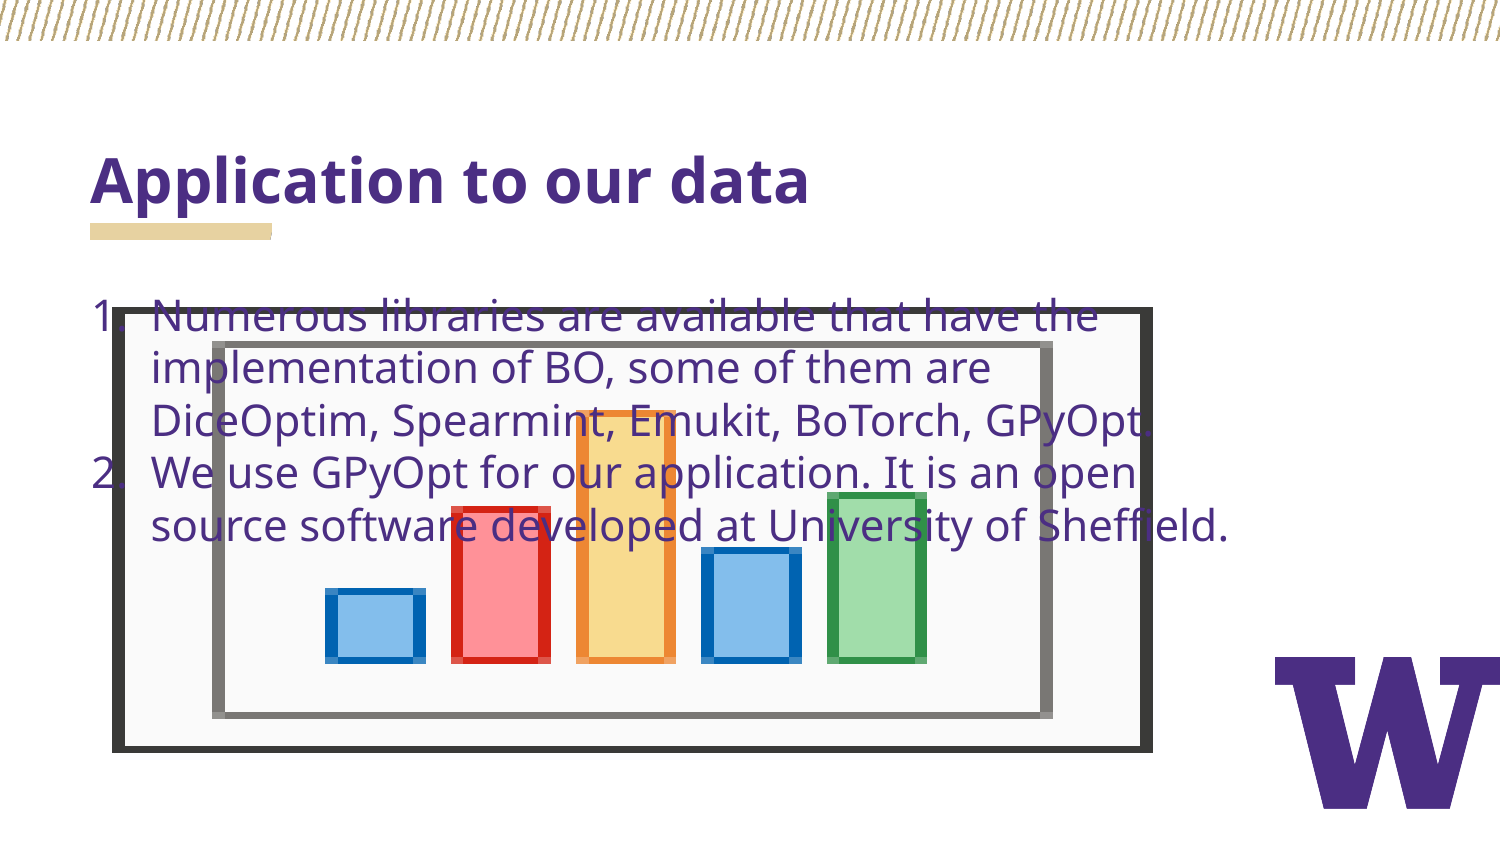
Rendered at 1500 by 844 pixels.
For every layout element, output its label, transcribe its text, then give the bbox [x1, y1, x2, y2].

picture [0, 0, 1500, 41]
picture [1275, 657, 1500, 809]
text_box Numerous libraries are available that have the implementation of BO, some of them are DiceOptim, Spearmint, Emukit, BoTorch, GPyOpt. We use GPyOpt for our application. It is an open source software developed at University of Sheffield. [75, 287, 1191, 774]
picture [90, 224, 272, 240]
title Application to our data [75, 60, 1419, 224]
